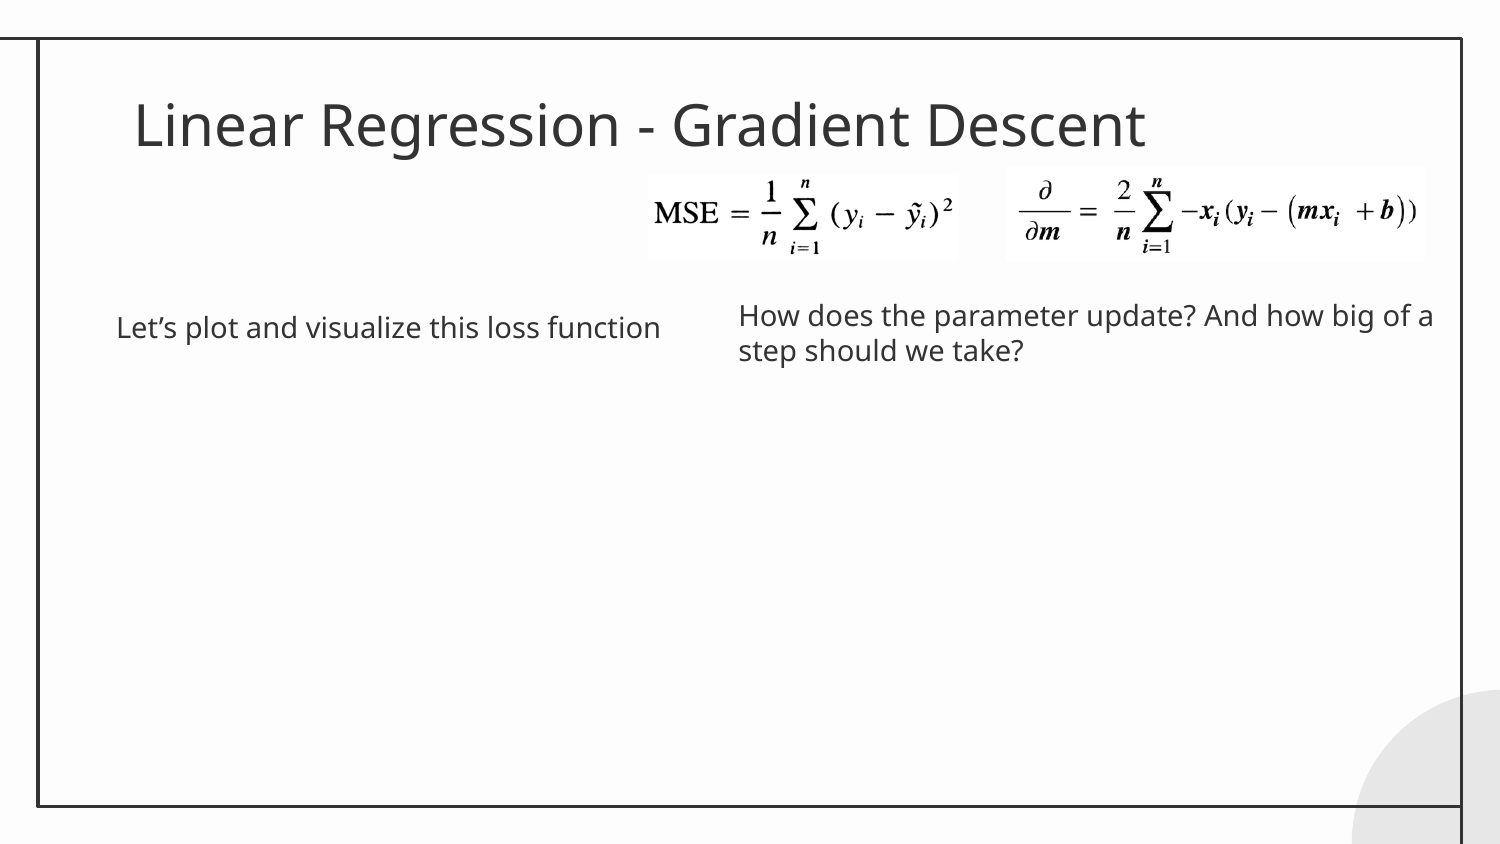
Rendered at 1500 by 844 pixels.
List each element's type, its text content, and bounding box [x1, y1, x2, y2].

text_box How does the parameter update? And how big of a step should we take? [723, 282, 1451, 383]
text_box Let’s plot and visualize this loss function [100, 294, 723, 360]
picture [648, 174, 960, 262]
picture [1005, 166, 1426, 262]
title Linear Regression - Gradient Descent [118, 72, 1382, 167]
